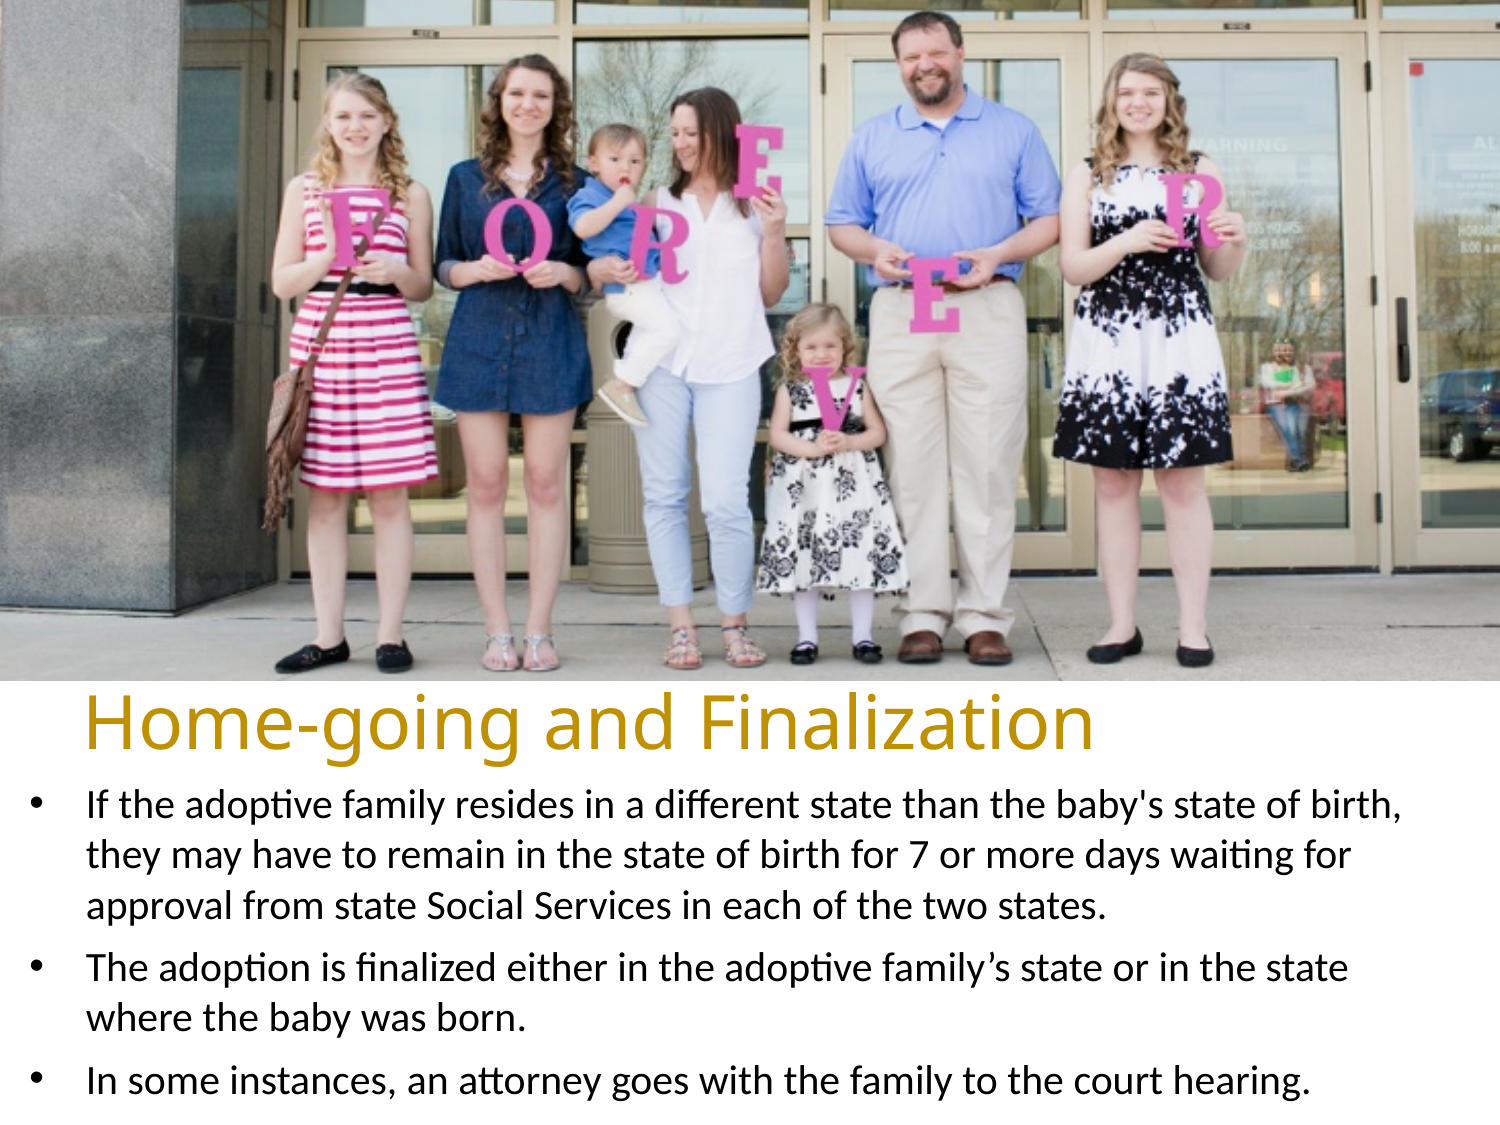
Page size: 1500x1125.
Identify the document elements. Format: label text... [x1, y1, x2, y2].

picture [0, 0, 1500, 681]
text_box [0, 681, 1500, 1125]
text_box If the adoptive family resides in a different state than the baby's state of birth, they may have to remain in the state of birth for 7 or more days waiting for approval from state Social Services in each of the two states. The adoption is finalized either in the adoptive family’s state or in the state where the baby was born. In some instances, an attorney goes with the family to the court hearing. [14, 769, 1422, 1110]
title Home-going and Finalization [67, 681, 1437, 790]
